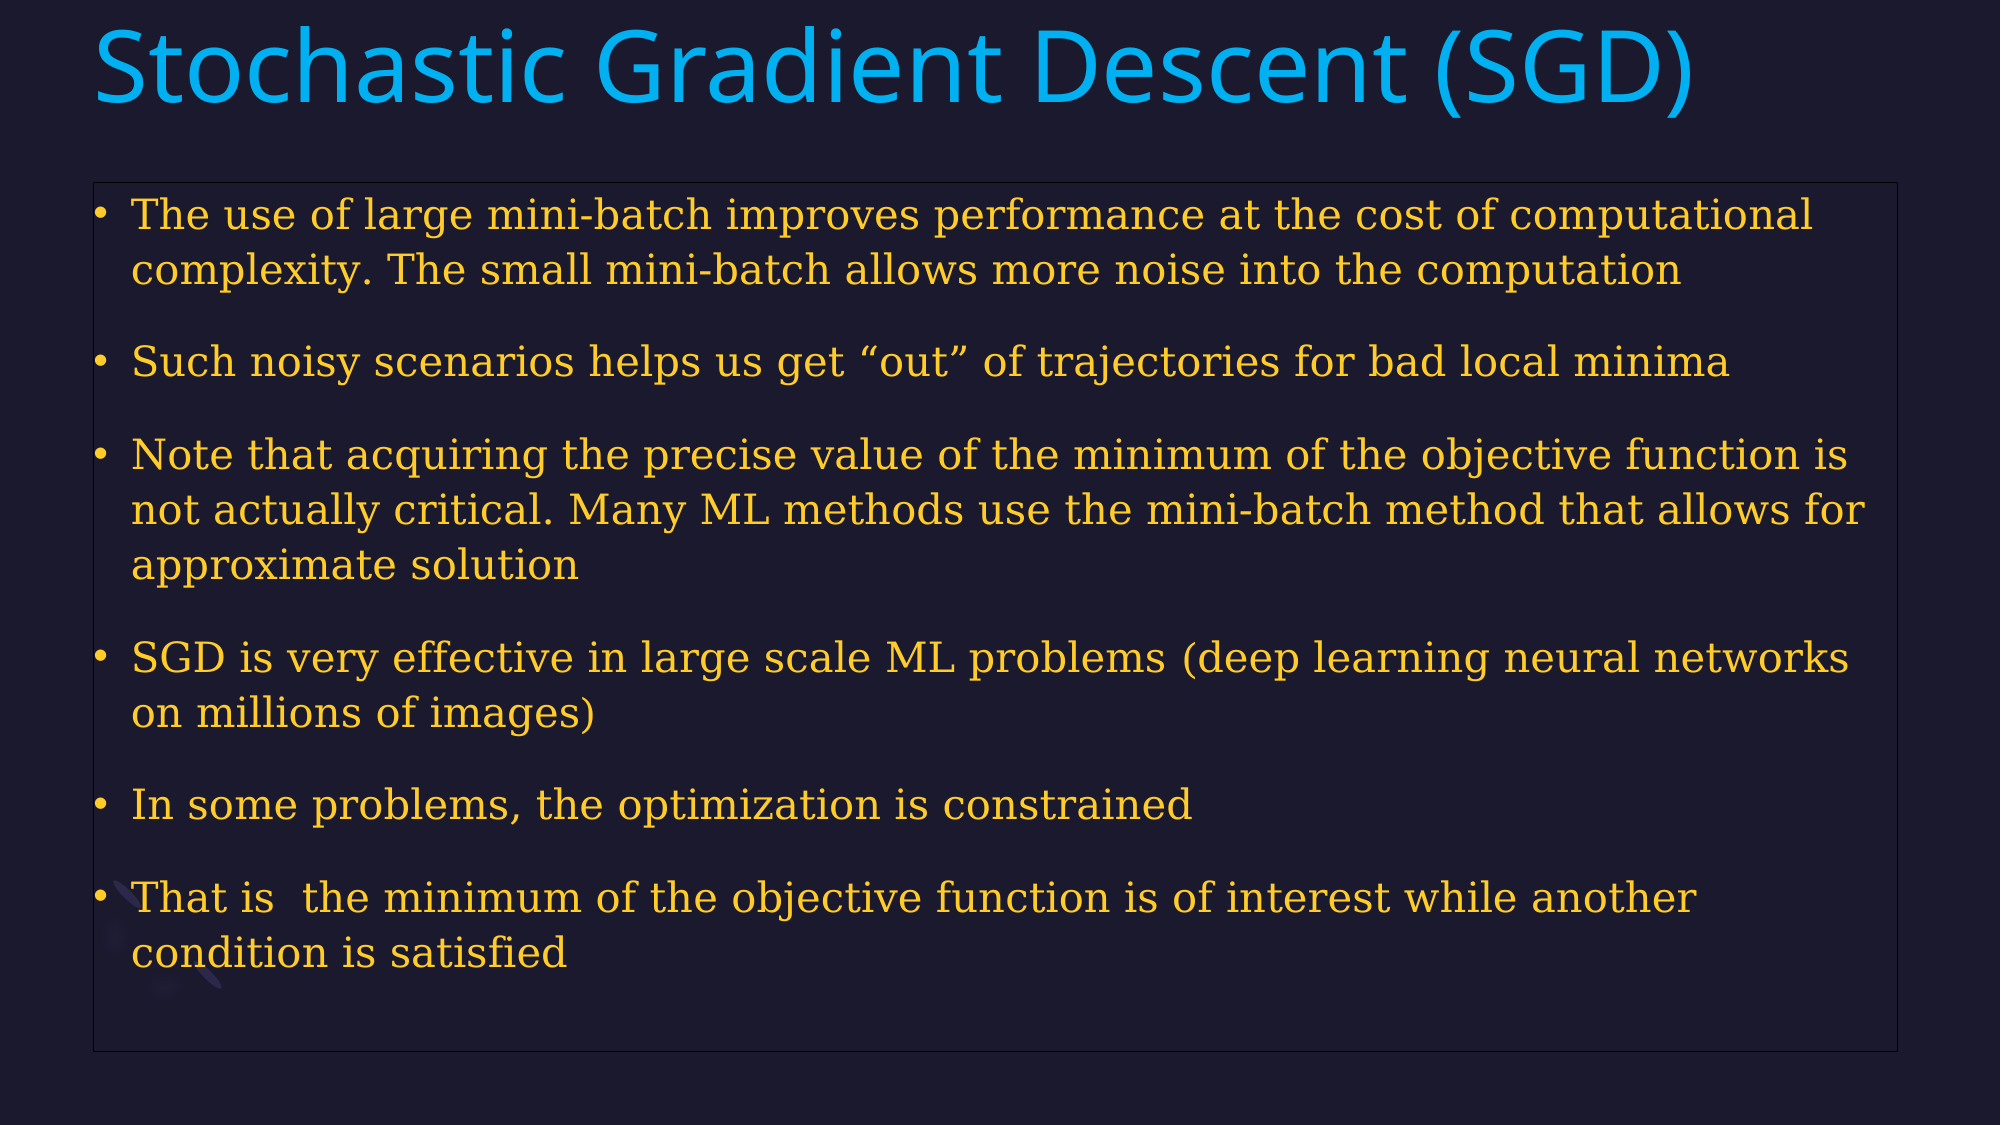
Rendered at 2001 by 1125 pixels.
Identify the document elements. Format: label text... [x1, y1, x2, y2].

title Stochastic Gradient Descent (SGD) [93, 16, 1907, 161]
list The use of large mini-batch improves performance at the cost of computational complexity. The small mini-batch allows more noise into the computation Such noisy scenarios helps us get “out” of trajectories for bad local minima Note that acquiring the precise value of the minimum of the objective function is not actually critical. Many ML methods use the mini-batch method that allows for approximate solution SGD is very effective in large scale ML problems (deep learning neural networks on millions of images) In some problems, the optimization is constrained That is the minimum of the objective function is of interest while another condition is satisfied [93, 182, 1898, 1052]
